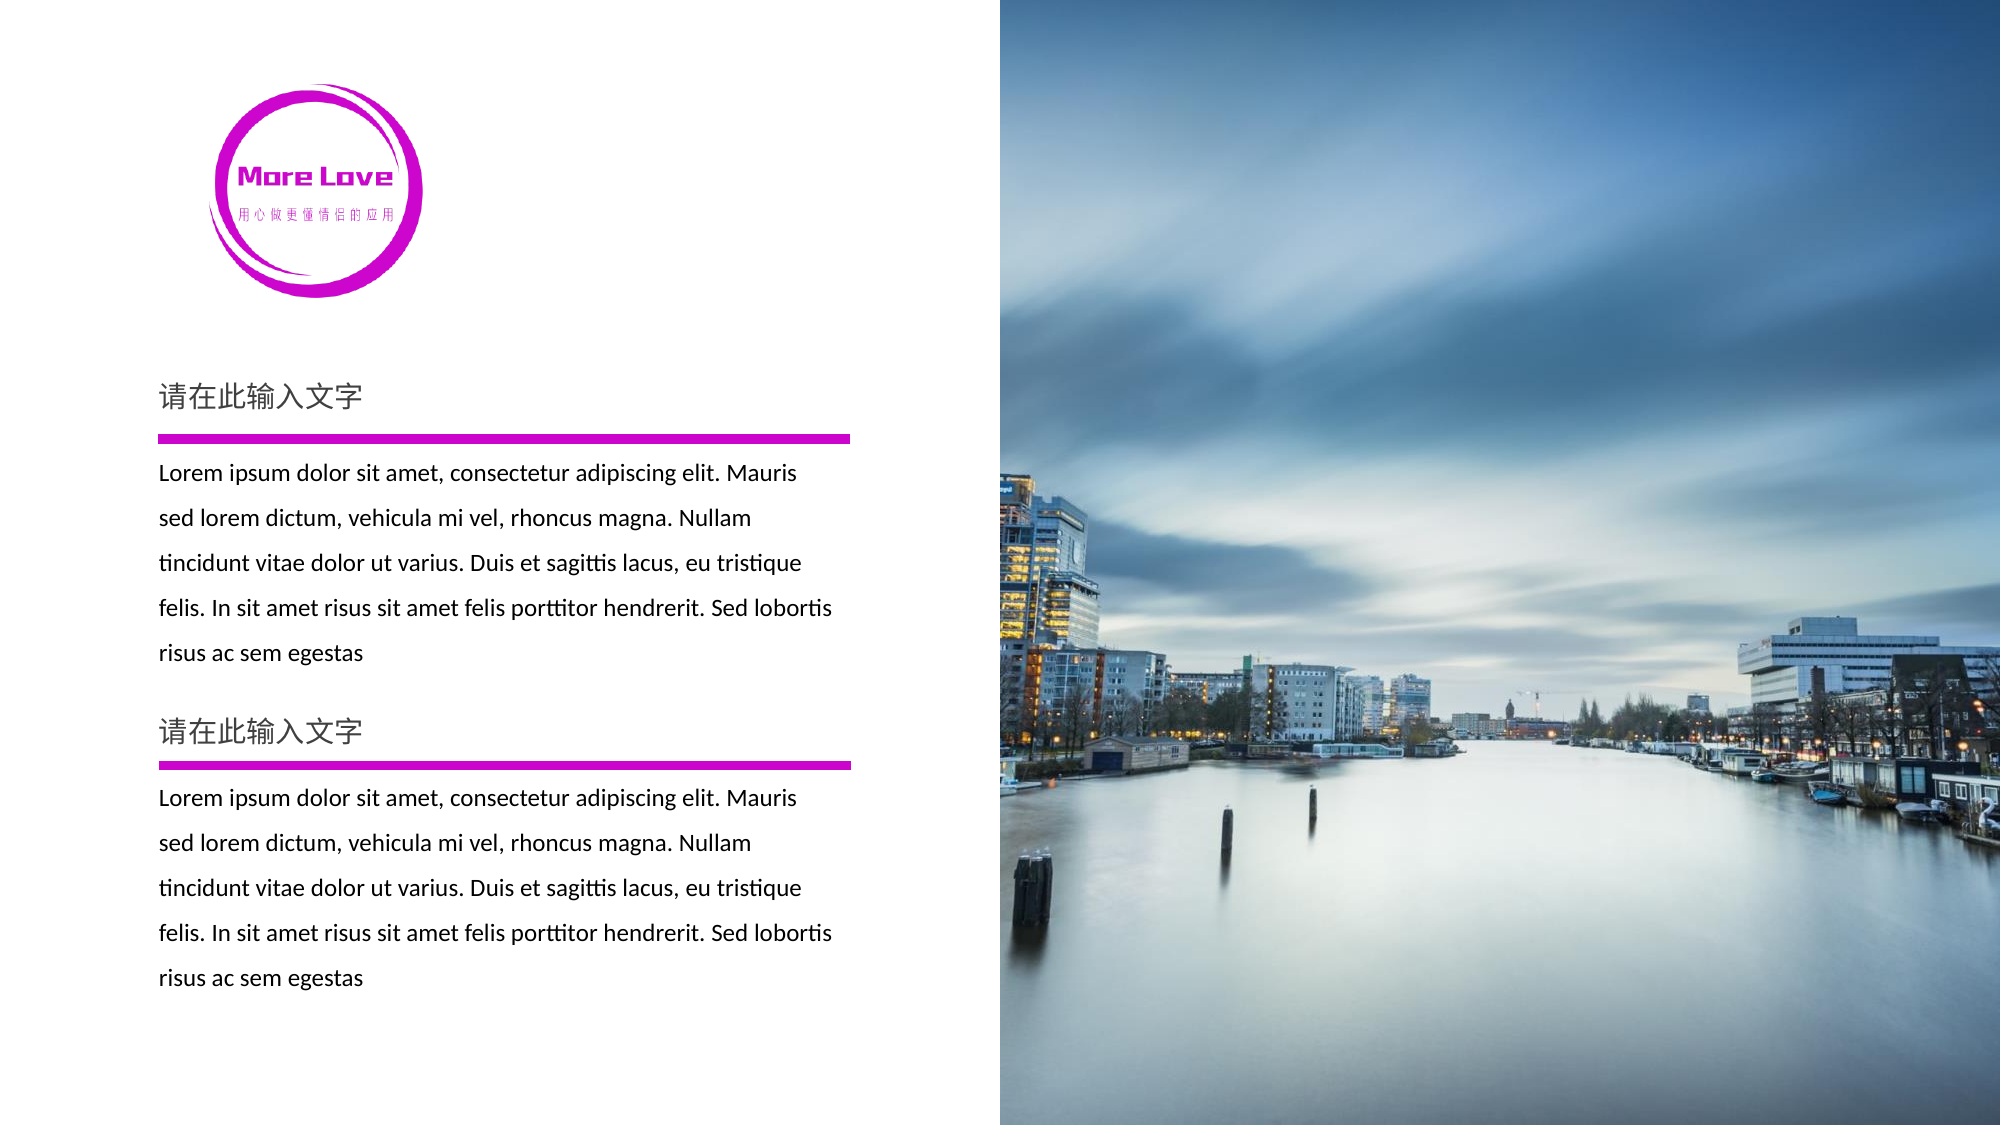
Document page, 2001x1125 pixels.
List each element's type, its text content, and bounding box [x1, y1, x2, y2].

picture [159, 761, 851, 770]
picture [158, 434, 850, 444]
text_box Lorem ipsum dolor sit amet, consectetur adipiscing elit. Mauris sed lorem dictum, vehicula mi vel, rhoncus magna. Nullam tincidunt vitae dolor ut varius. Duis et sagittis lacus, eu tristique felis. In sit amet risus sit amet felis porttitor hendrerit. Sed lobortis risus ac sem egestas [144, 759, 849, 999]
picture [124, 0, 507, 382]
text_box 请在此输入文字 [144, 382, 379, 421]
picture [1000, 0, 2000, 1125]
text_box Lorem ipsum dolor sit amet, consectetur adipiscing elit. Mauris sed lorem dictum, vehicula mi vel, rhoncus magna. Nullam tincidunt vitae dolor ut varius. Duis et sagittis lacus, eu tristique felis. In sit amet risus sit amet felis porttitor hendrerit. Sed lobortis risus ac sem egestas [144, 434, 849, 674]
text_box 请在此输入文字 [144, 706, 379, 756]
